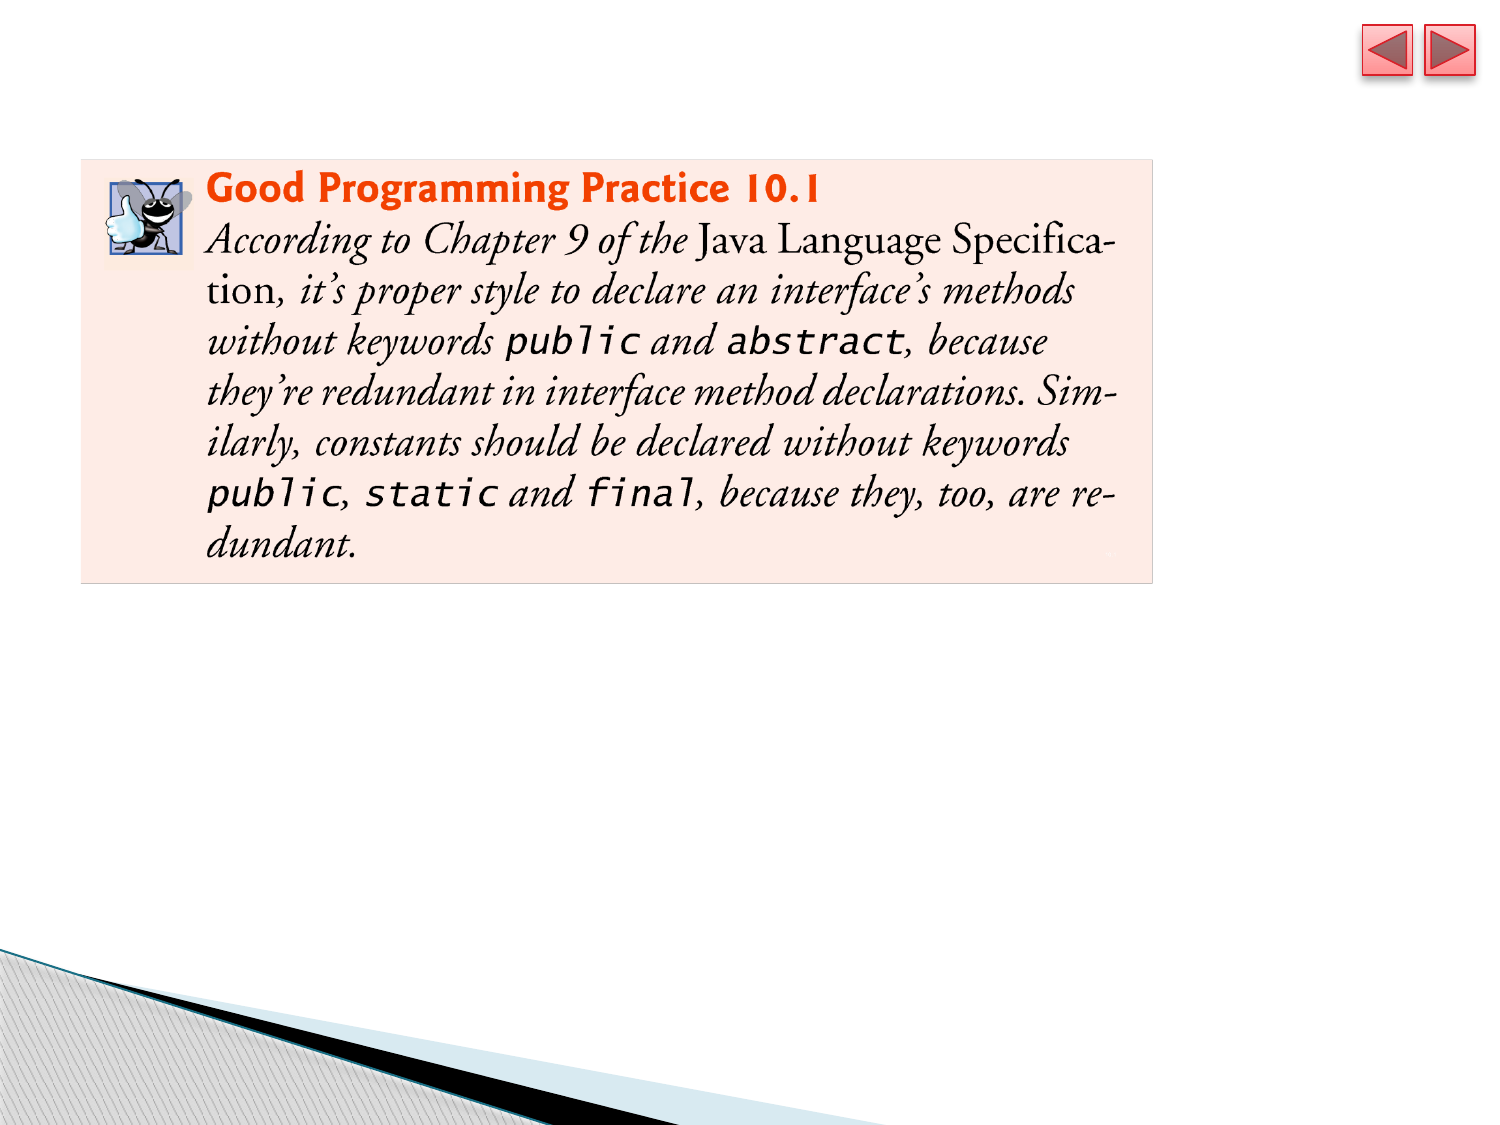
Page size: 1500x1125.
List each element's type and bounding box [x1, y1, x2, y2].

picture [0, 106, 1500, 1018]
